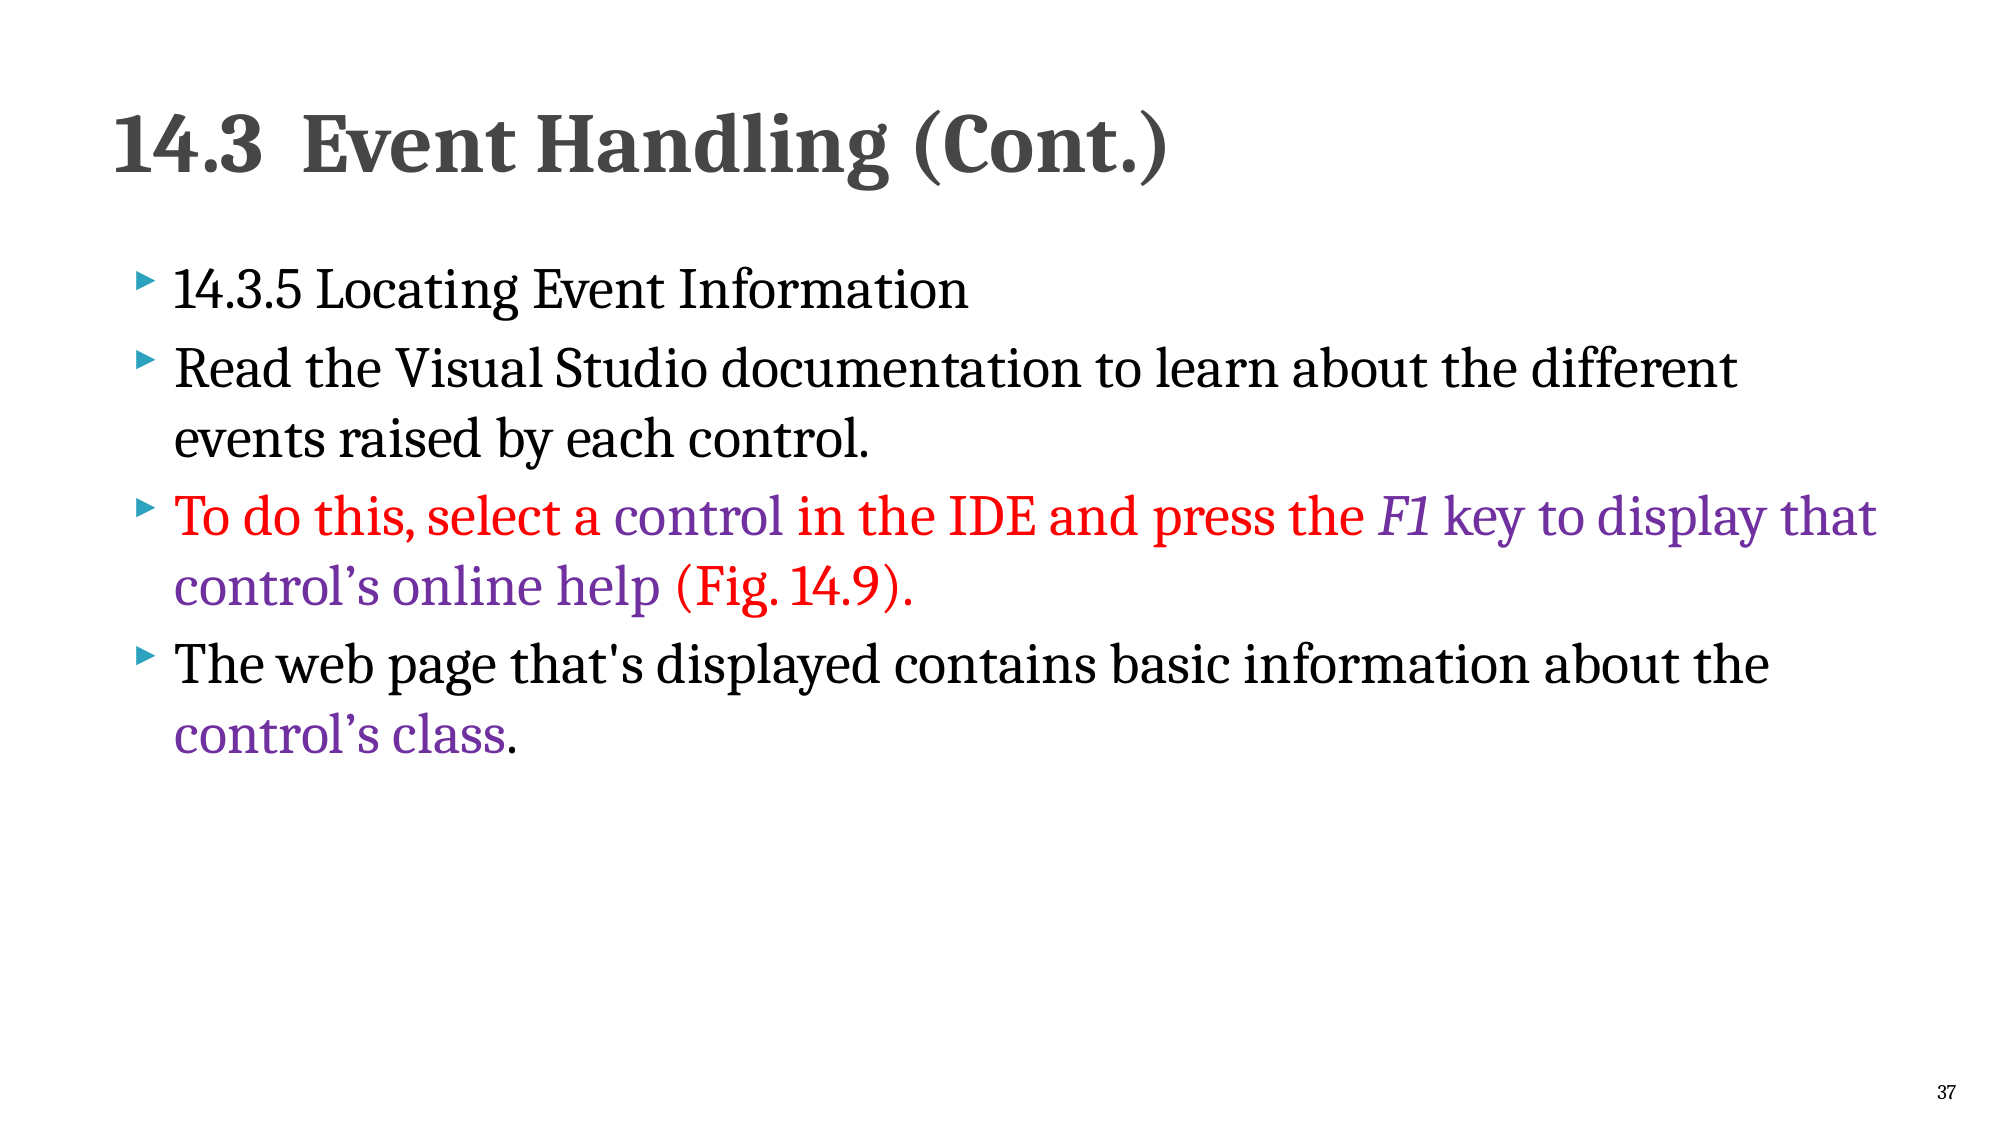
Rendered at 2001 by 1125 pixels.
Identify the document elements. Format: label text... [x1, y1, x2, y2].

slide_number 37 [1891, 1051, 1972, 1112]
title 14.3 Event Handling (Cont.) [99, 45, 1900, 233]
list 14.3.5 Locating Event Information Read the Visual Studio documentation to learn about the different events raised by each control. To do this, select a control in the IDE and press the F1 key to display that control’s online help (Fig. 14.9). The web page that's displayed contains basic information about the control’s class. [99, 242, 1900, 986]
